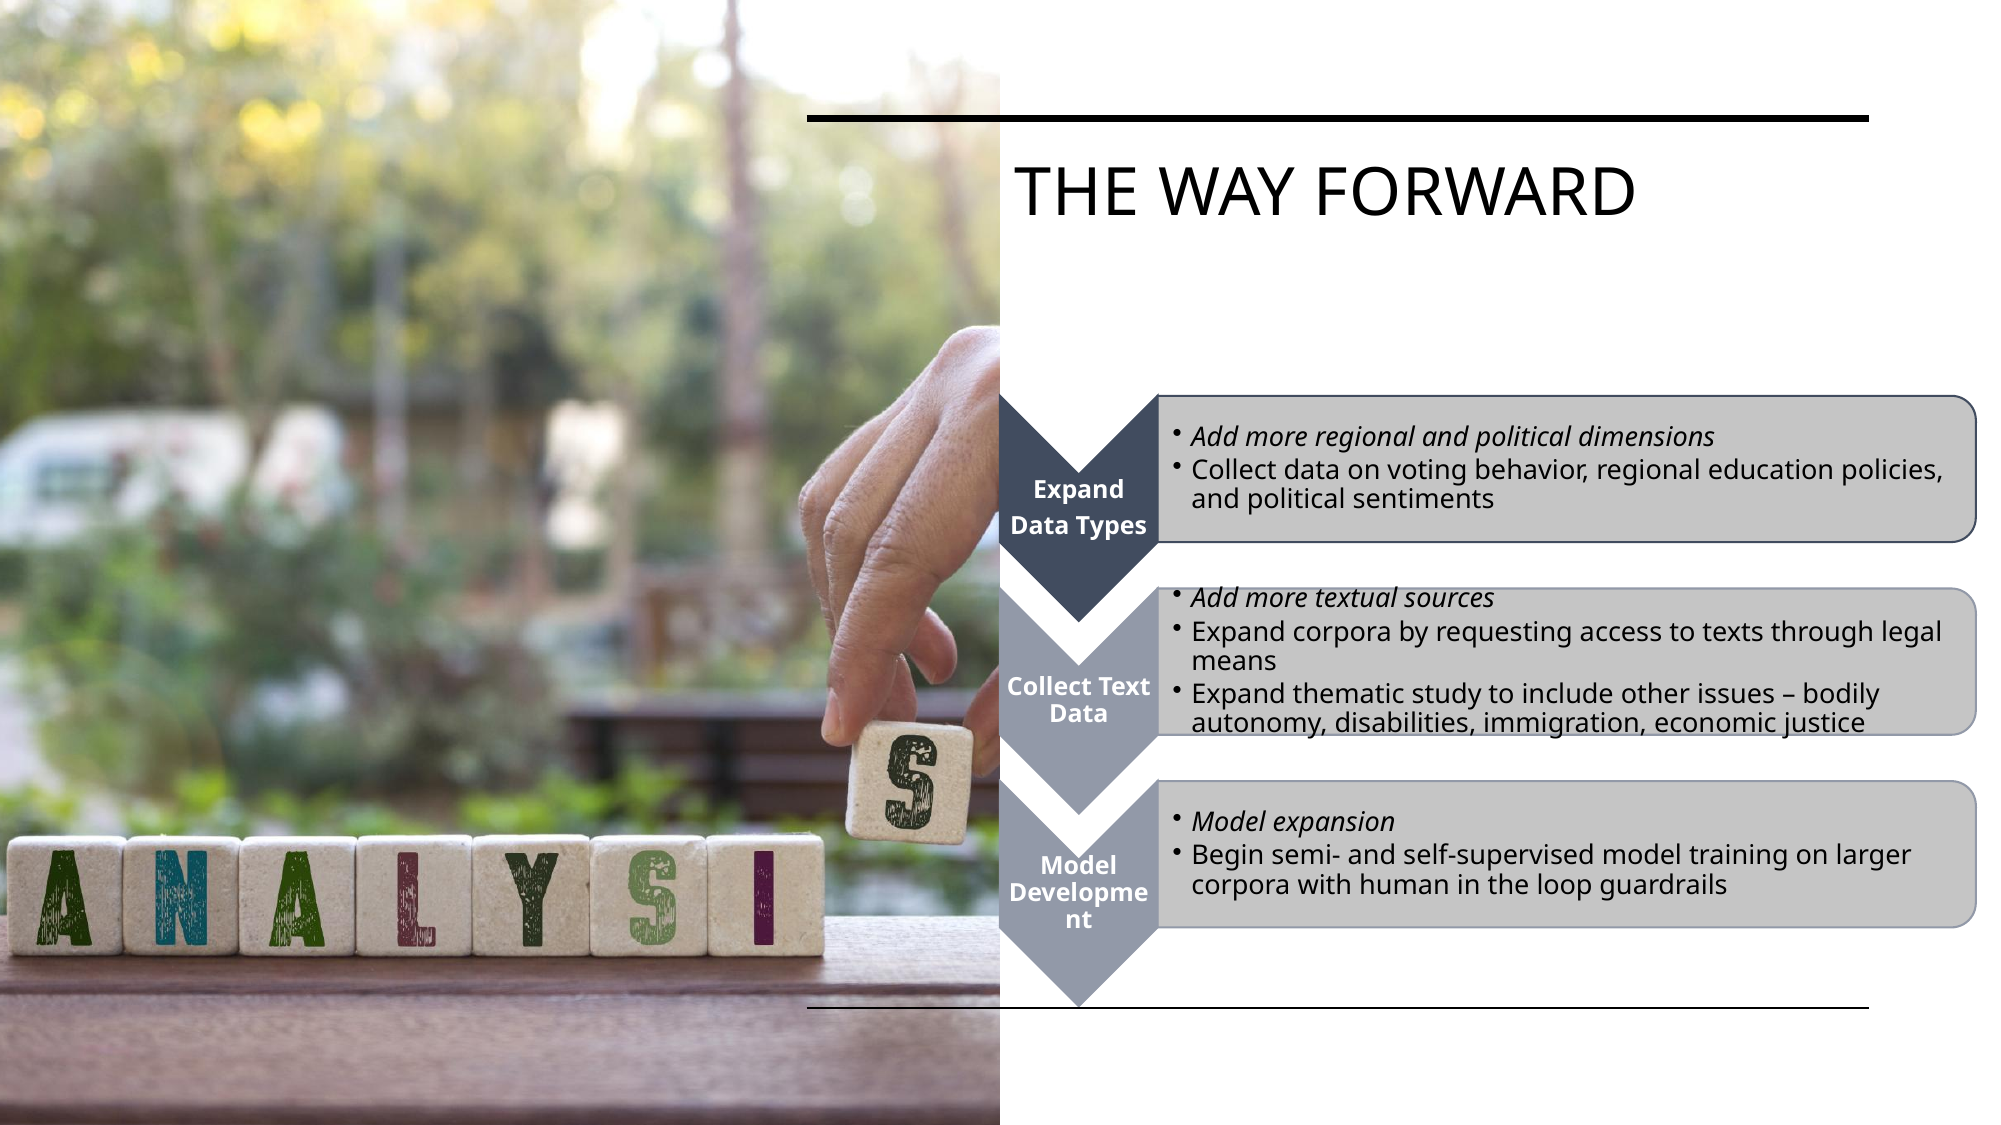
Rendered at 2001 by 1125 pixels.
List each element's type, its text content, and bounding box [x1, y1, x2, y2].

text_box [1000, 0, 2000, 1125]
title The Way Forward [1000, 149, 1886, 365]
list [0, 0, 1000, 1125]
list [999, 395, 1976, 1007]
